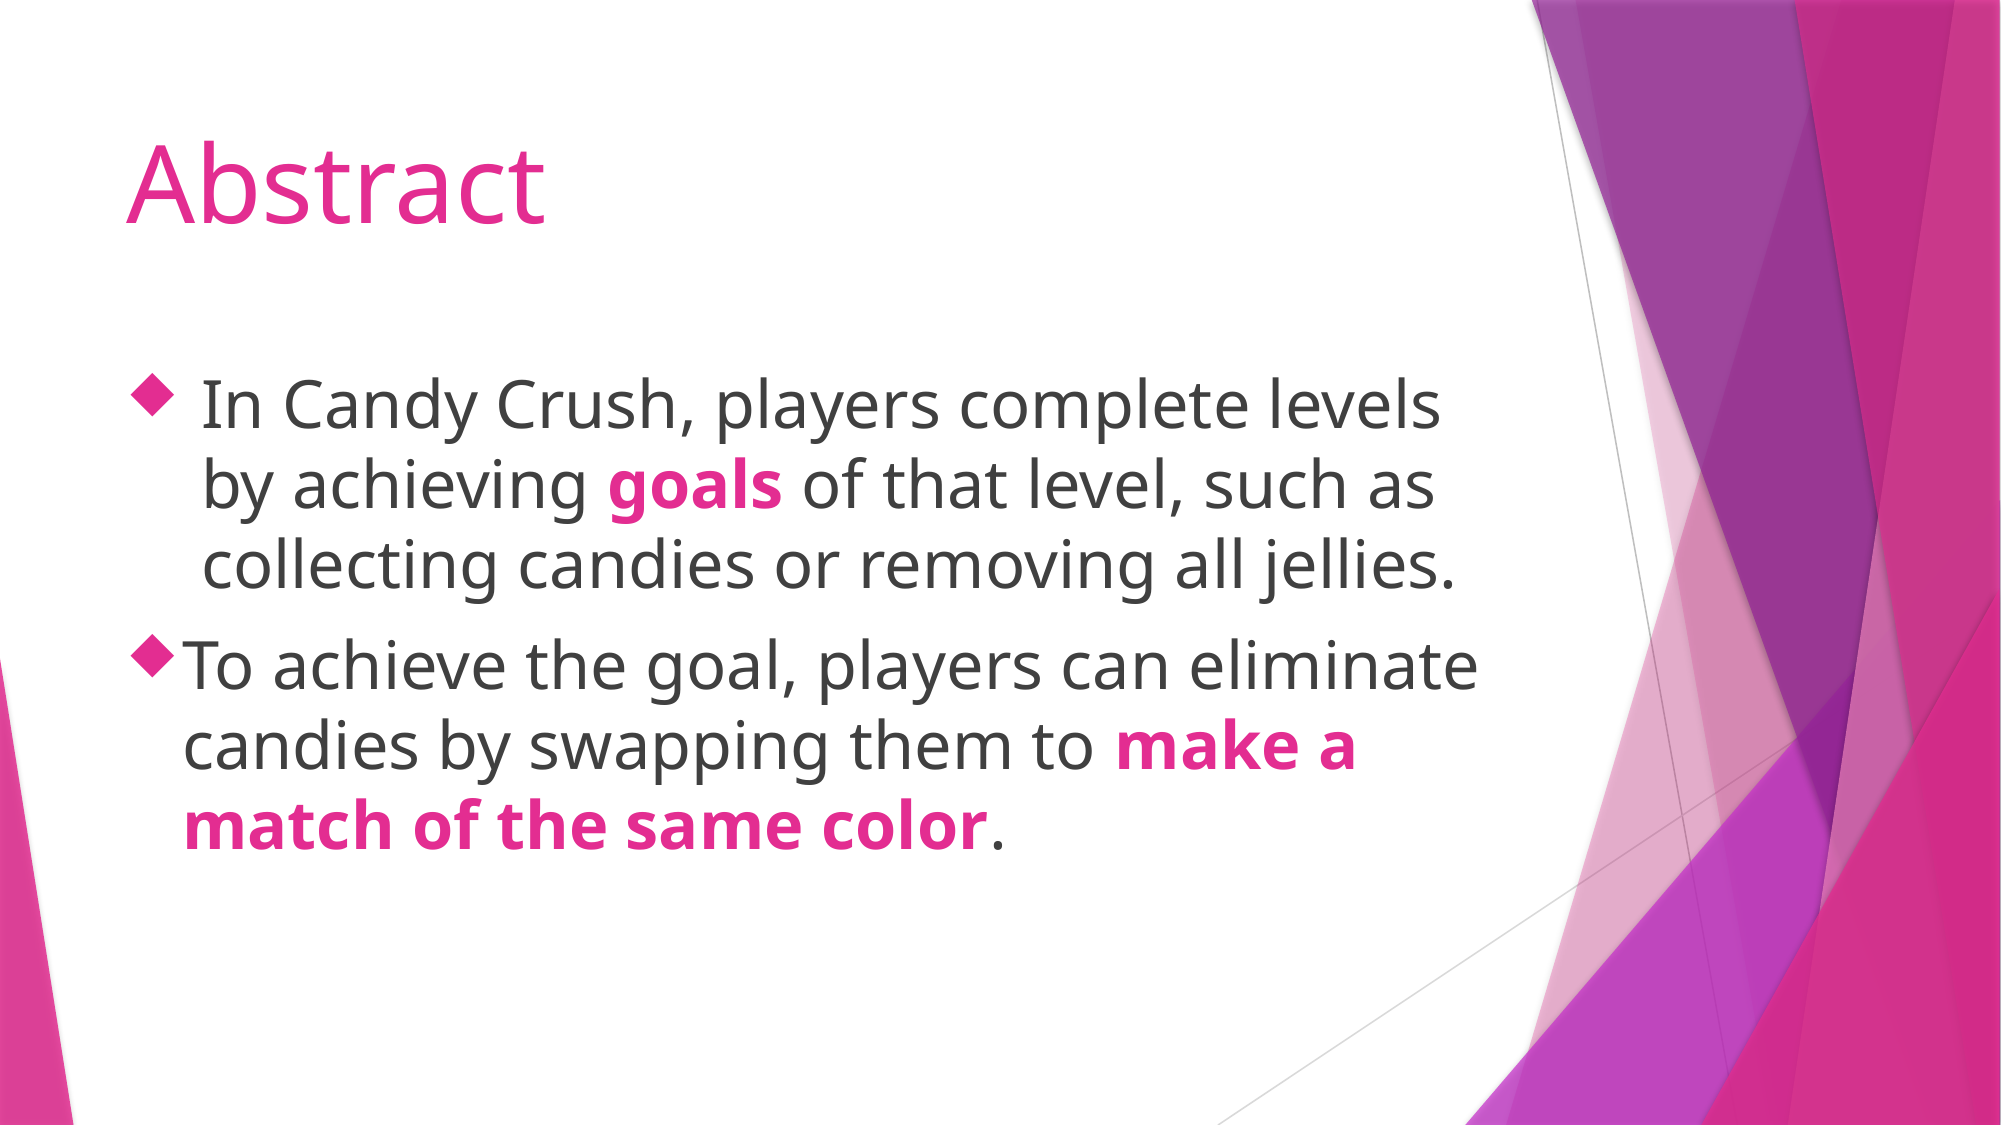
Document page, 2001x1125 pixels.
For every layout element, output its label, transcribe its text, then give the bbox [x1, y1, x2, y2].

title Abstract [111, 99, 1522, 317]
list In Candy Crush, players complete levels by achieving goals of that level, such as collecting candies or removing all jellies. To achieve the goal, players can eliminate candies by swapping them to make a match of the same color. [111, 354, 1522, 992]
